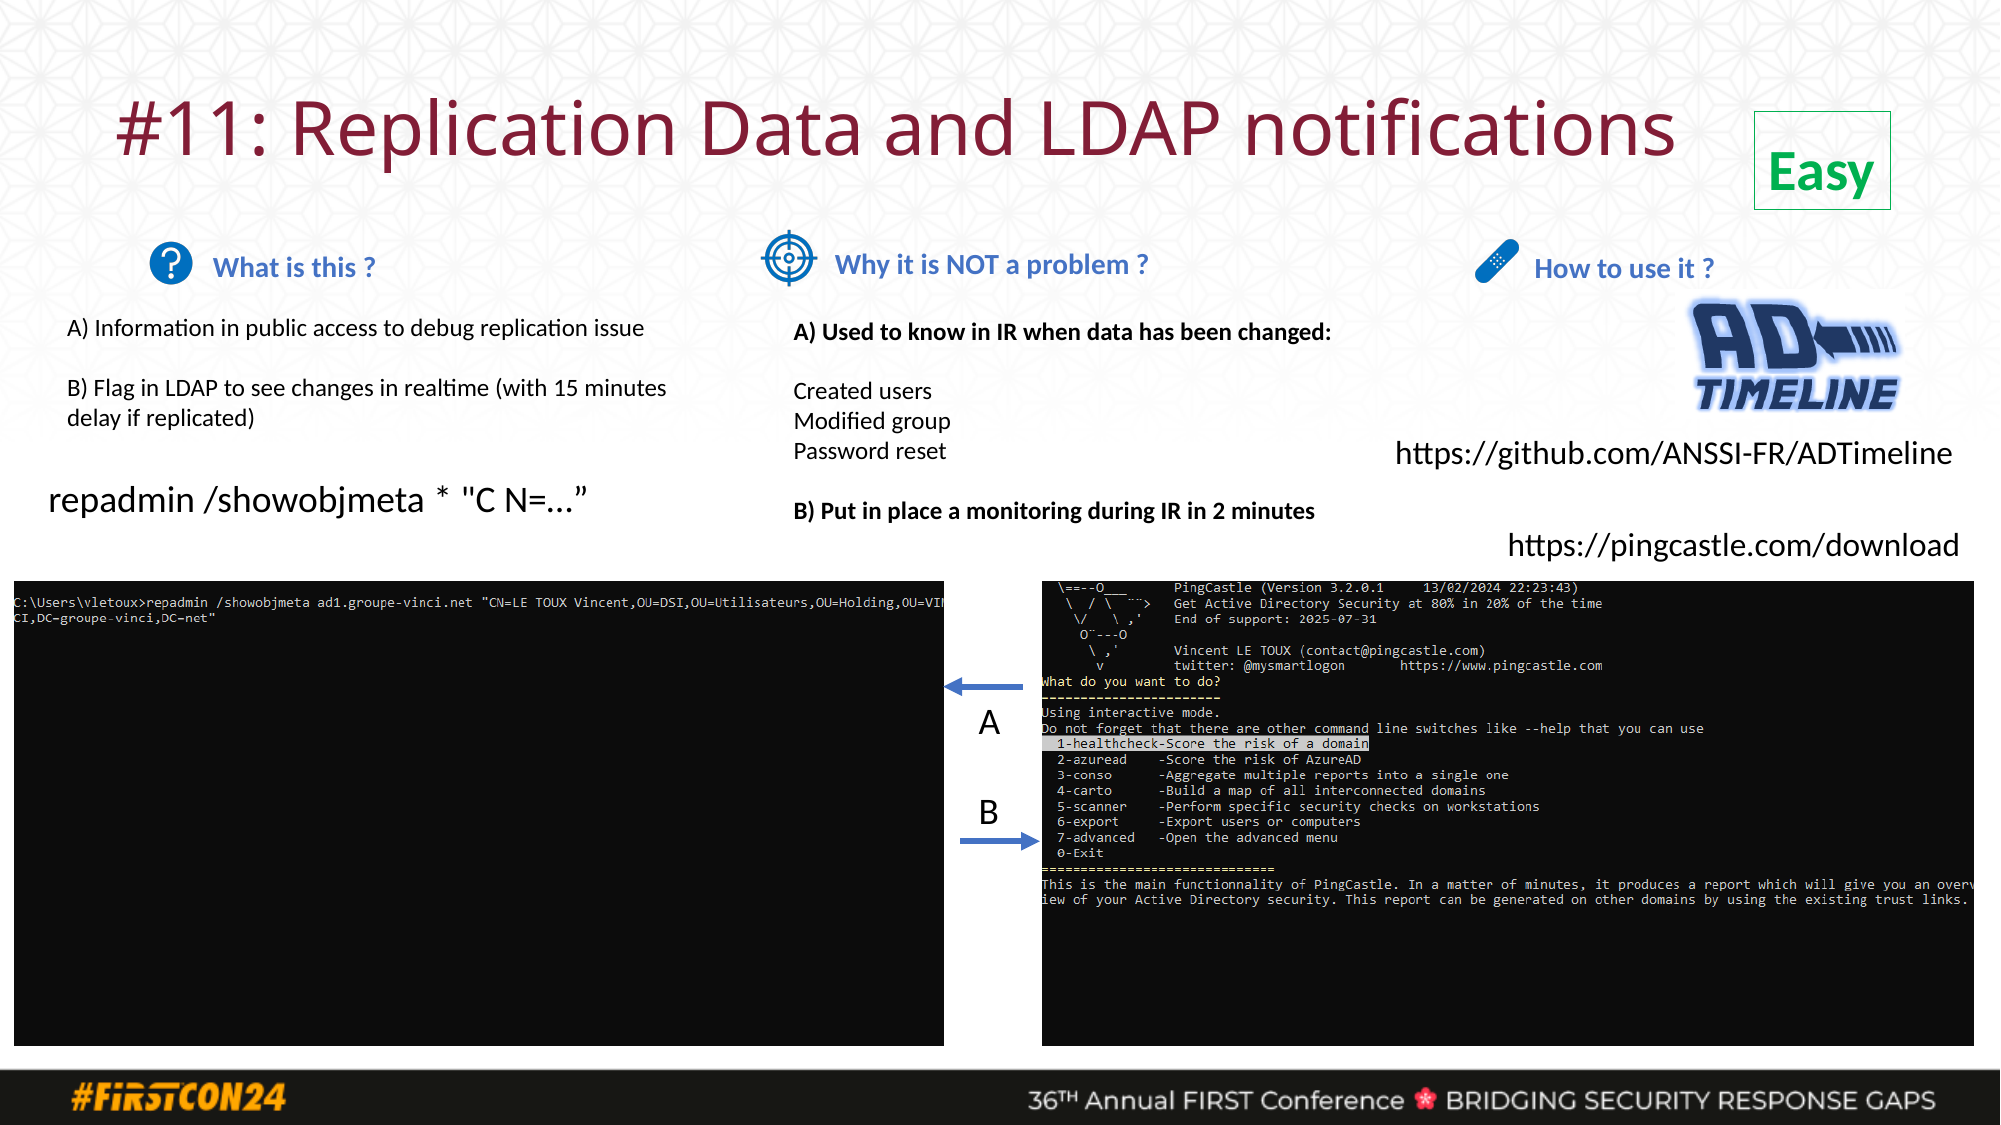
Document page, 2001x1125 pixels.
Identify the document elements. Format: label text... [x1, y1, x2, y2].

title #11: Replication Data and LDAP notifications [100, 72, 1905, 234]
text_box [756, 225, 1167, 291]
text_box A) Information in public access to debug replication issue B) Flag in LDAP to see changes in realtime (with 15 minutes delay if replicated) [52, 304, 727, 439]
text_box A B [963, 690, 1016, 838]
text_box https://github.com/ANSSI-FR/ADTimeline [1454, 423, 2000, 479]
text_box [144, 233, 393, 290]
picture [0, 0, 2000, 1125]
text_box A) Used to know in IR when data has been changed: Created users Modified group Password reset B) Put in place a monitoring during IR in 2 minutes [778, 307, 1454, 533]
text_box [1470, 234, 1732, 290]
text_box repadmin /showobjmeta * "C N=…” [33, 467, 605, 528]
text_box https://pingcastle.com/download [1492, 516, 2000, 571]
text_box Easy [1754, 111, 1891, 210]
